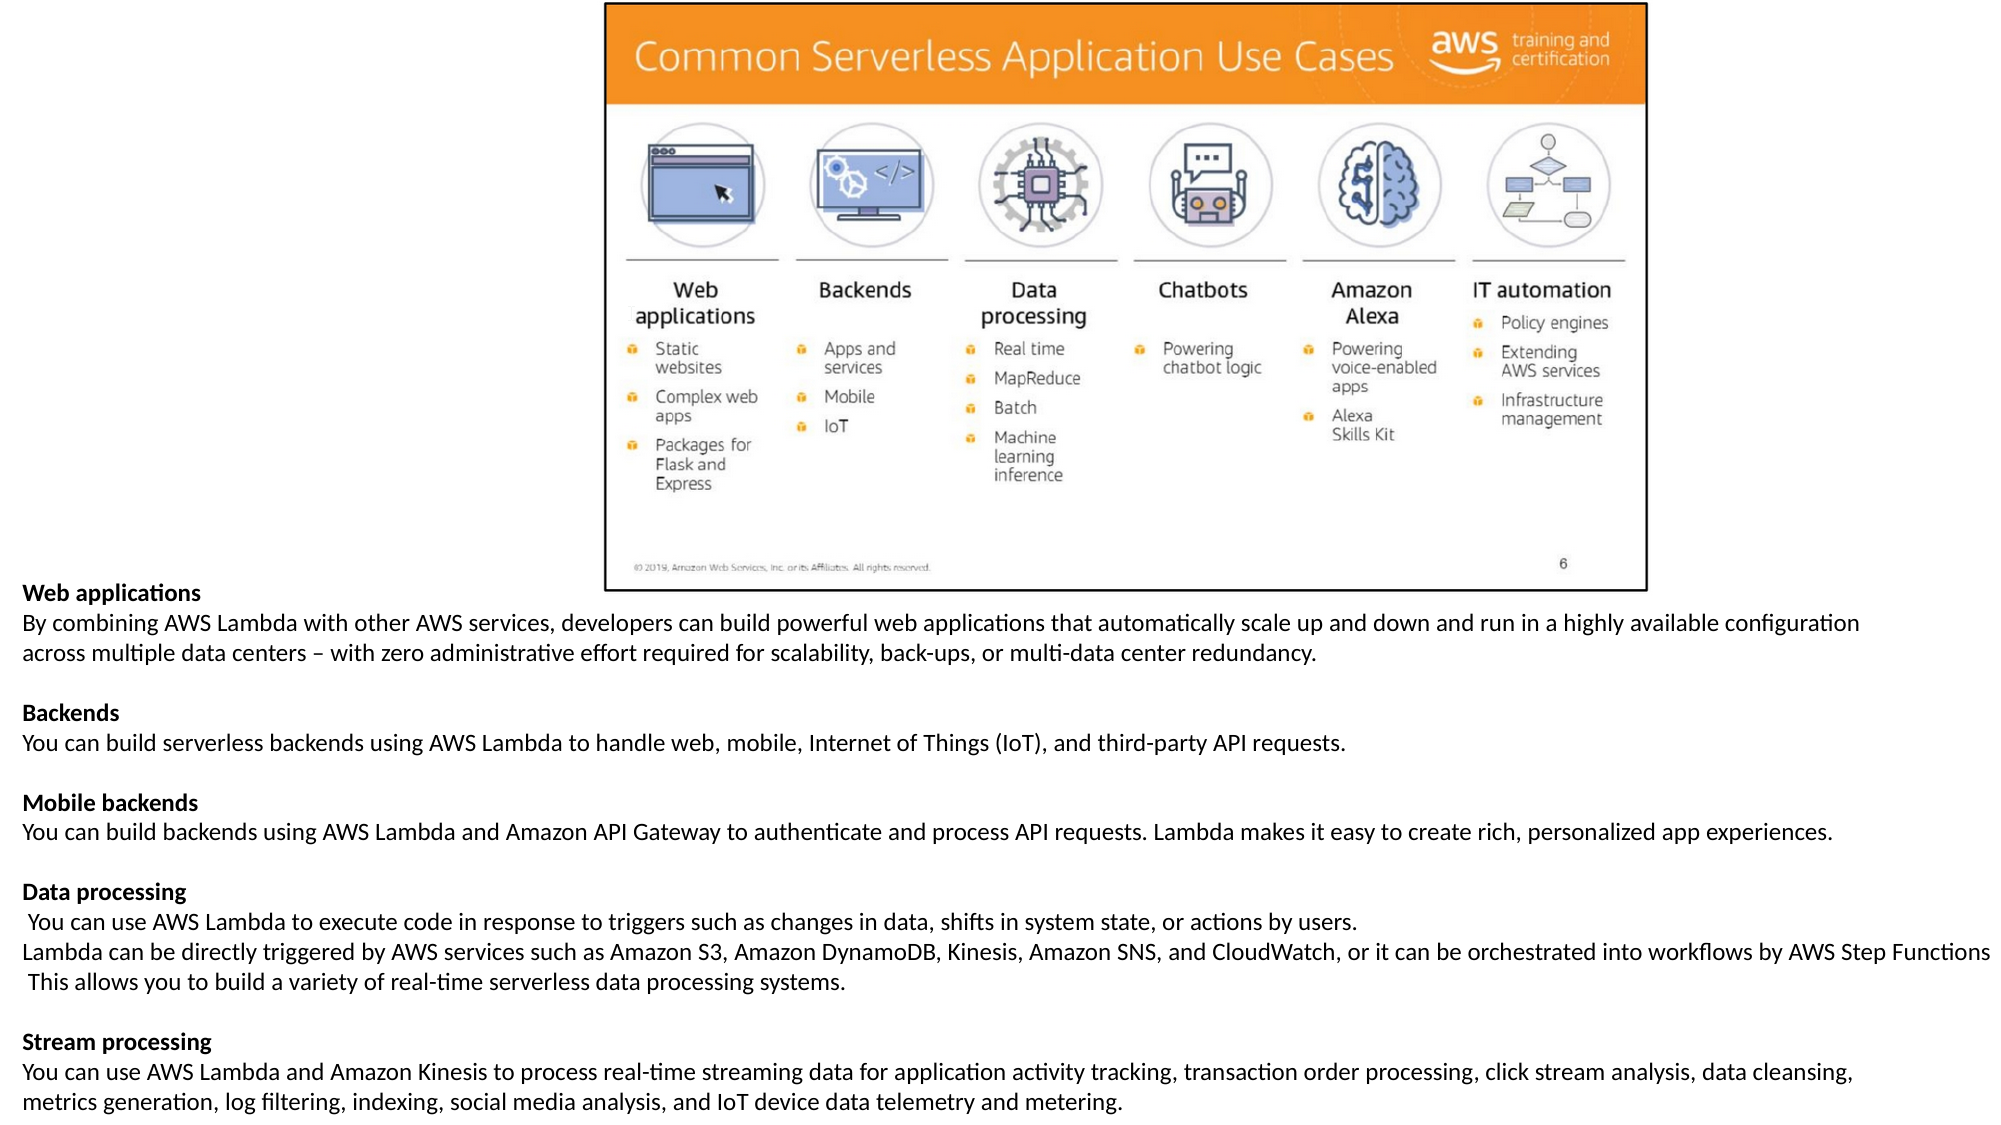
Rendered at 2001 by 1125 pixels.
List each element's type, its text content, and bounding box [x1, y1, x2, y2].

picture [597, 0, 1653, 596]
text_box Web applications By combining AWS Lambda with other AWS services, developers can build powerful web applications that automatically scale up and down and run in a highly available configuration across multiple data centers – with zero administrative effort required for scalability, back-ups, or multi-data center redundancy. Backends You can build serverless backends using AWS Lambda to handle web, mobile, Internet of Things (IoT), and third-party API requests. Mobile backends You can build backends using AWS Lambda and Amazon API Gateway to authenticate and process API requests. Lambda makes it easy to create rich, personalized app experiences. Data processing You can use AWS Lambda to execute code in response to triggers such as changes in data, shifts in system state, or actions by users. Lambda can be directly triggered by AWS services such as Amazon S3, Amazon DynamoDB, Kinesis, Amazon SNS, and CloudWatch, or it can be orchestrated into workflows by AWS Step Functions This allows you to build a variety of real-time serverless data processing systems. Stream processing You can use AWS Lambda and Amazon Kinesis to process real-time streaming data for application activity tracking, transaction order processing, click stream analysis, data cleansing, metrics generation, log filtering, indexing, social media analysis, and IoT device data telemetry and metering. [7, 568, 2000, 1125]
